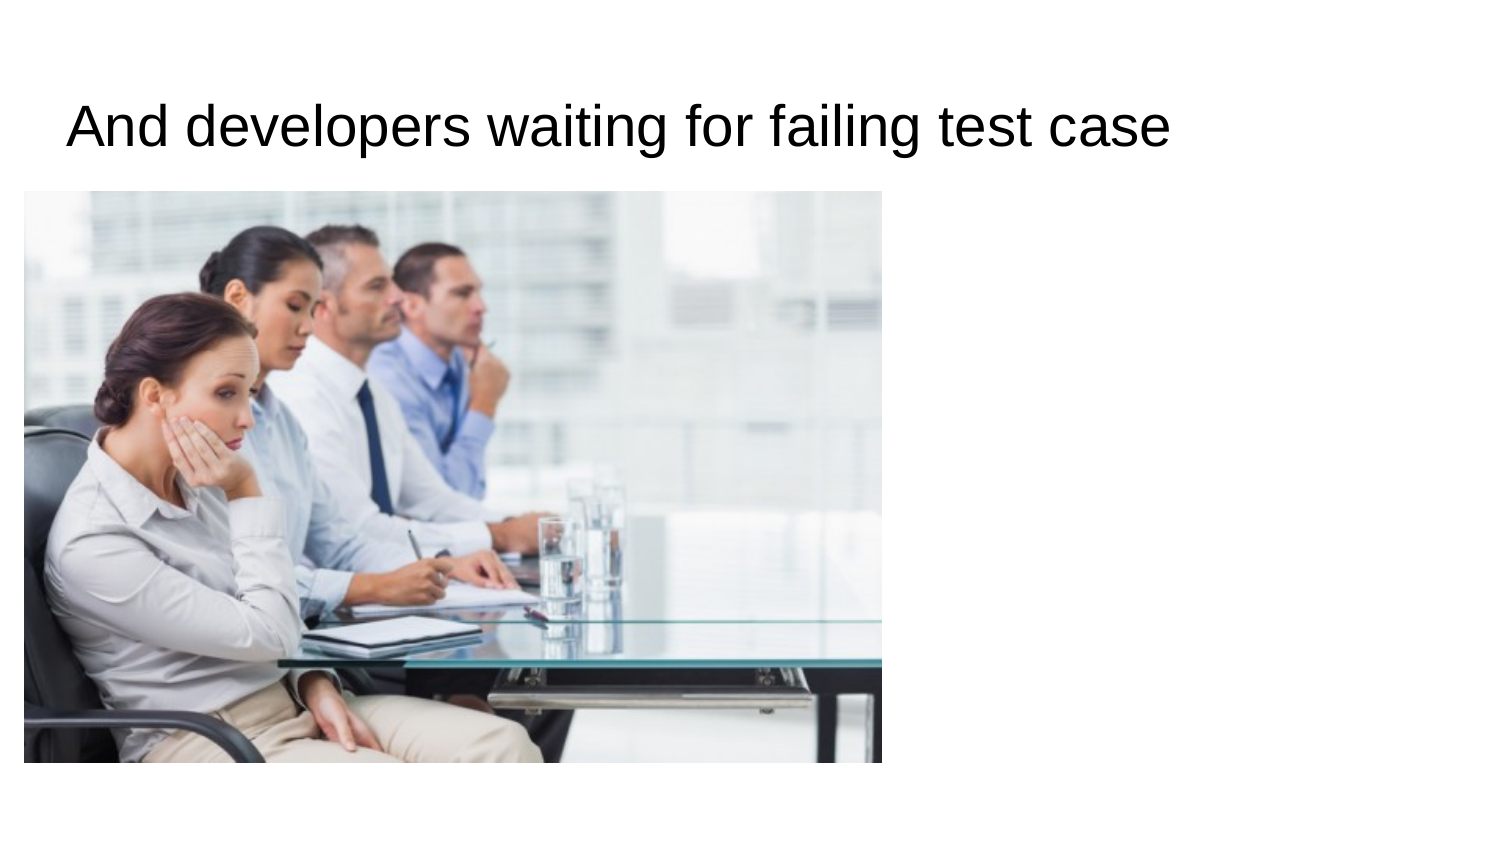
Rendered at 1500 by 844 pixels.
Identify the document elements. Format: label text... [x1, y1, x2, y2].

title And developers waiting for failing test case [51, 72, 1449, 167]
picture [24, 191, 882, 763]
